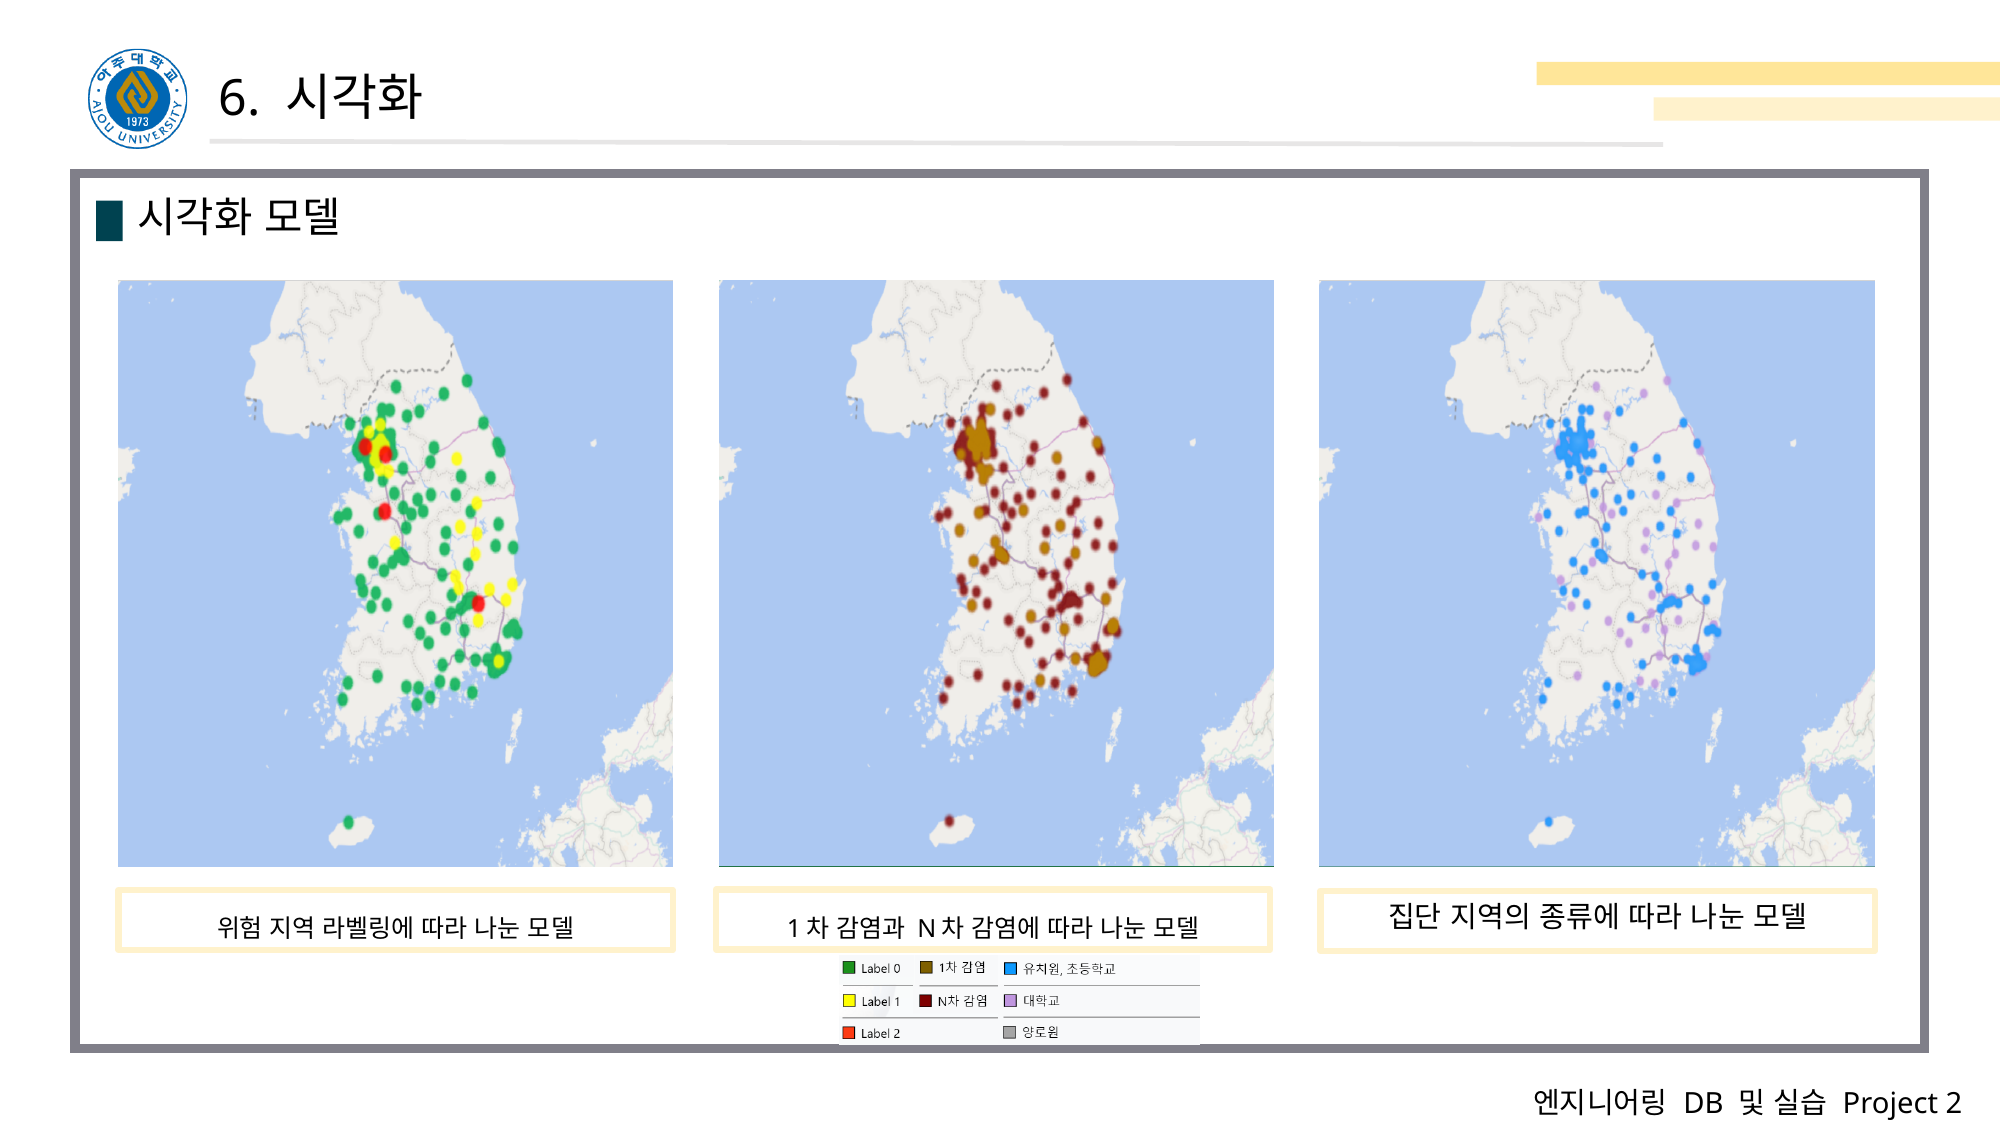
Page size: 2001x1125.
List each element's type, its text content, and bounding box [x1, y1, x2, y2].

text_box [209, 141, 1664, 145]
text_box 6. 시각화 [204, 58, 899, 134]
text_box 집단 지역의 종류에 따라 나눈 모델 [1320, 890, 1875, 951]
text_box [74, 172, 1926, 1050]
picture [839, 955, 1200, 1046]
picture [719, 280, 1274, 867]
picture [67, 39, 204, 159]
text_box 위험 지역 라벨링에 따라 나눈 모델 [118, 889, 673, 951]
text_box [1536, 61, 2000, 86]
text_box 1차 감염과 N차 감염에 따라 나눈 모델 [716, 889, 1271, 950]
text_box [95, 200, 122, 242]
text_box [1653, 96, 2000, 122]
picture [1319, 280, 1875, 867]
picture [118, 280, 673, 867]
text_box 시각화 모델 [122, 183, 817, 249]
text_box 엔지니어링 DB 및 실습 Project 2조 [1518, 1077, 2000, 1125]
